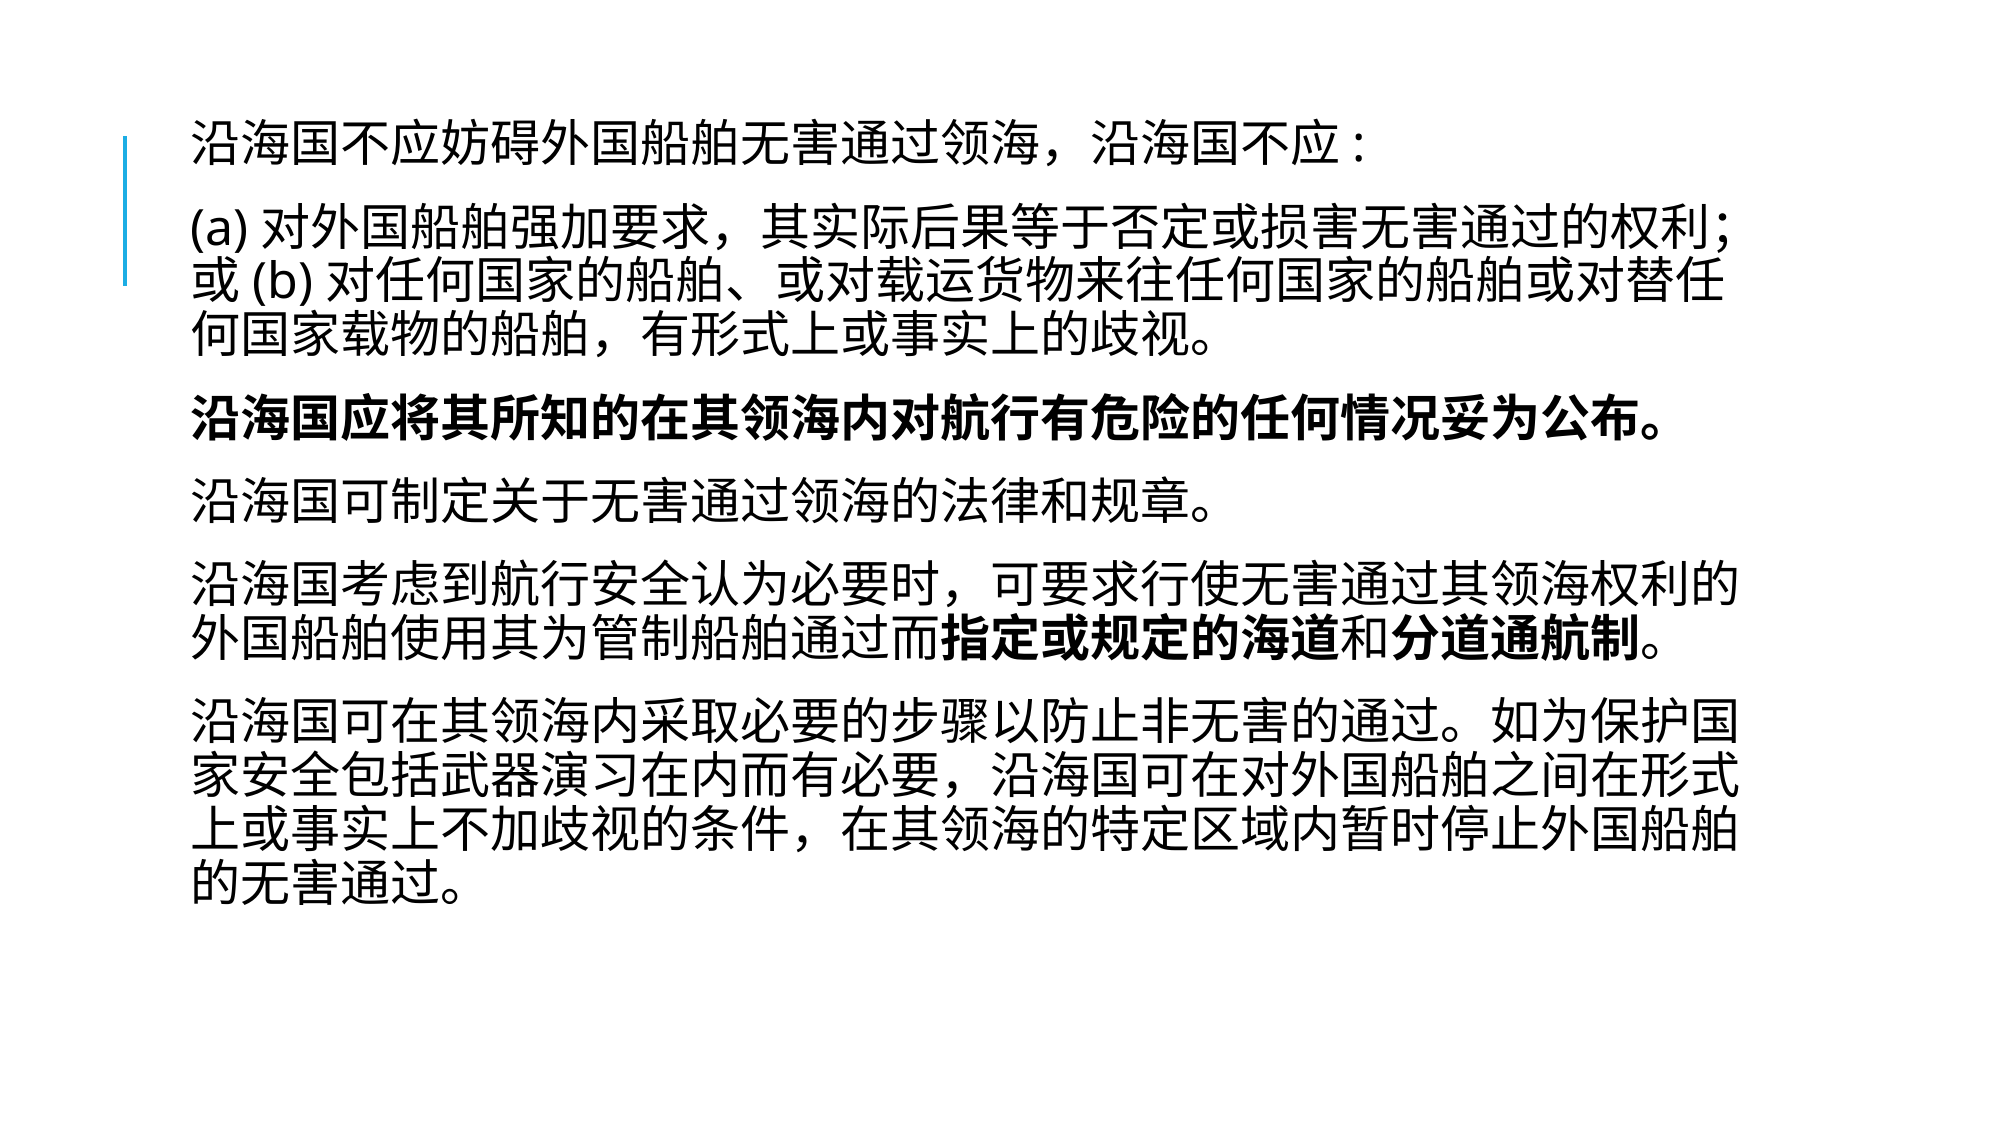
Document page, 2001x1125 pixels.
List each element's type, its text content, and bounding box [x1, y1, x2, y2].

list 沿海国不应妨碍外国船舶无害通过领海，沿海国不应: (a)对外国船舶强加要求，其实际后果等于否定或损害无害通过的权利；或(b)对任何国家的船舶、或对载运货物来往任何国家的船舶或对替任何国家载物的船舶，有形式上或事实上的歧视。 沿海国应将其所知的在其领海内对航行有危险的任何情况妥为公布。 沿海国可制定关于无害通过领海的法律和规章。 沿海国考虑到航行安全认为必要时，可要求行使无害通过其领海权利的外国船舶使用其为管制船舶通过而指定或规定的海道和分道通航制。 沿海国可在其领海内采取必要的步骤以防止非无害的通过。如为保护国家安全包括武器演习在内而有必要，沿海国可在对外国船舶之间在形式上或事实上不加歧视的条件，在其领海的特定区域内暂时停止外国船舶的无害通过。 [168, 111, 1763, 1035]
